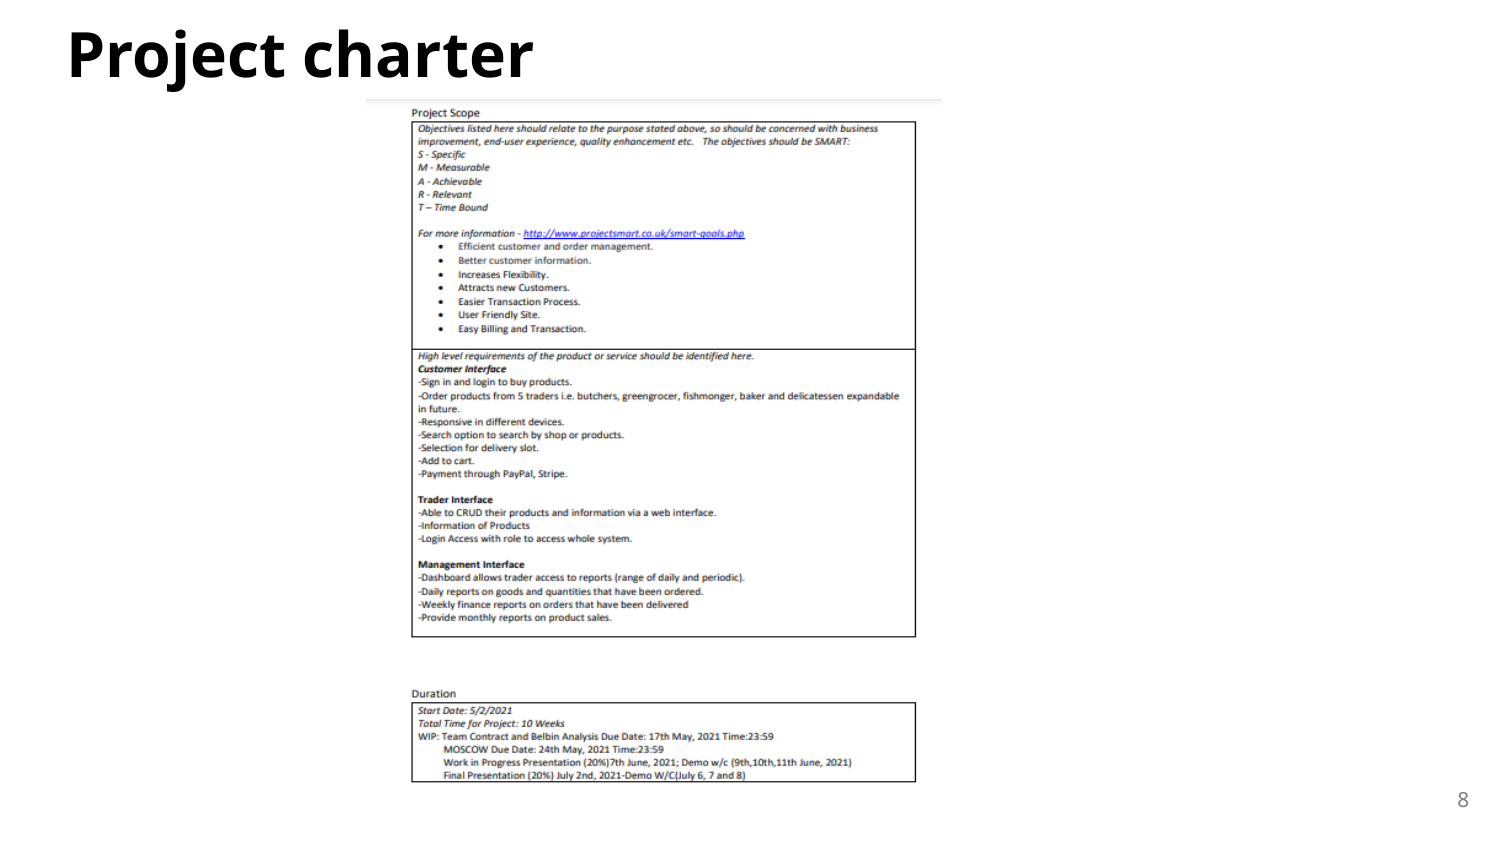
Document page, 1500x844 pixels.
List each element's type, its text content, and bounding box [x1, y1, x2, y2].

picture [365, 99, 942, 794]
slide_number ‹#› [1394, 769, 1484, 834]
title Project charter [51, 0, 1449, 132]
